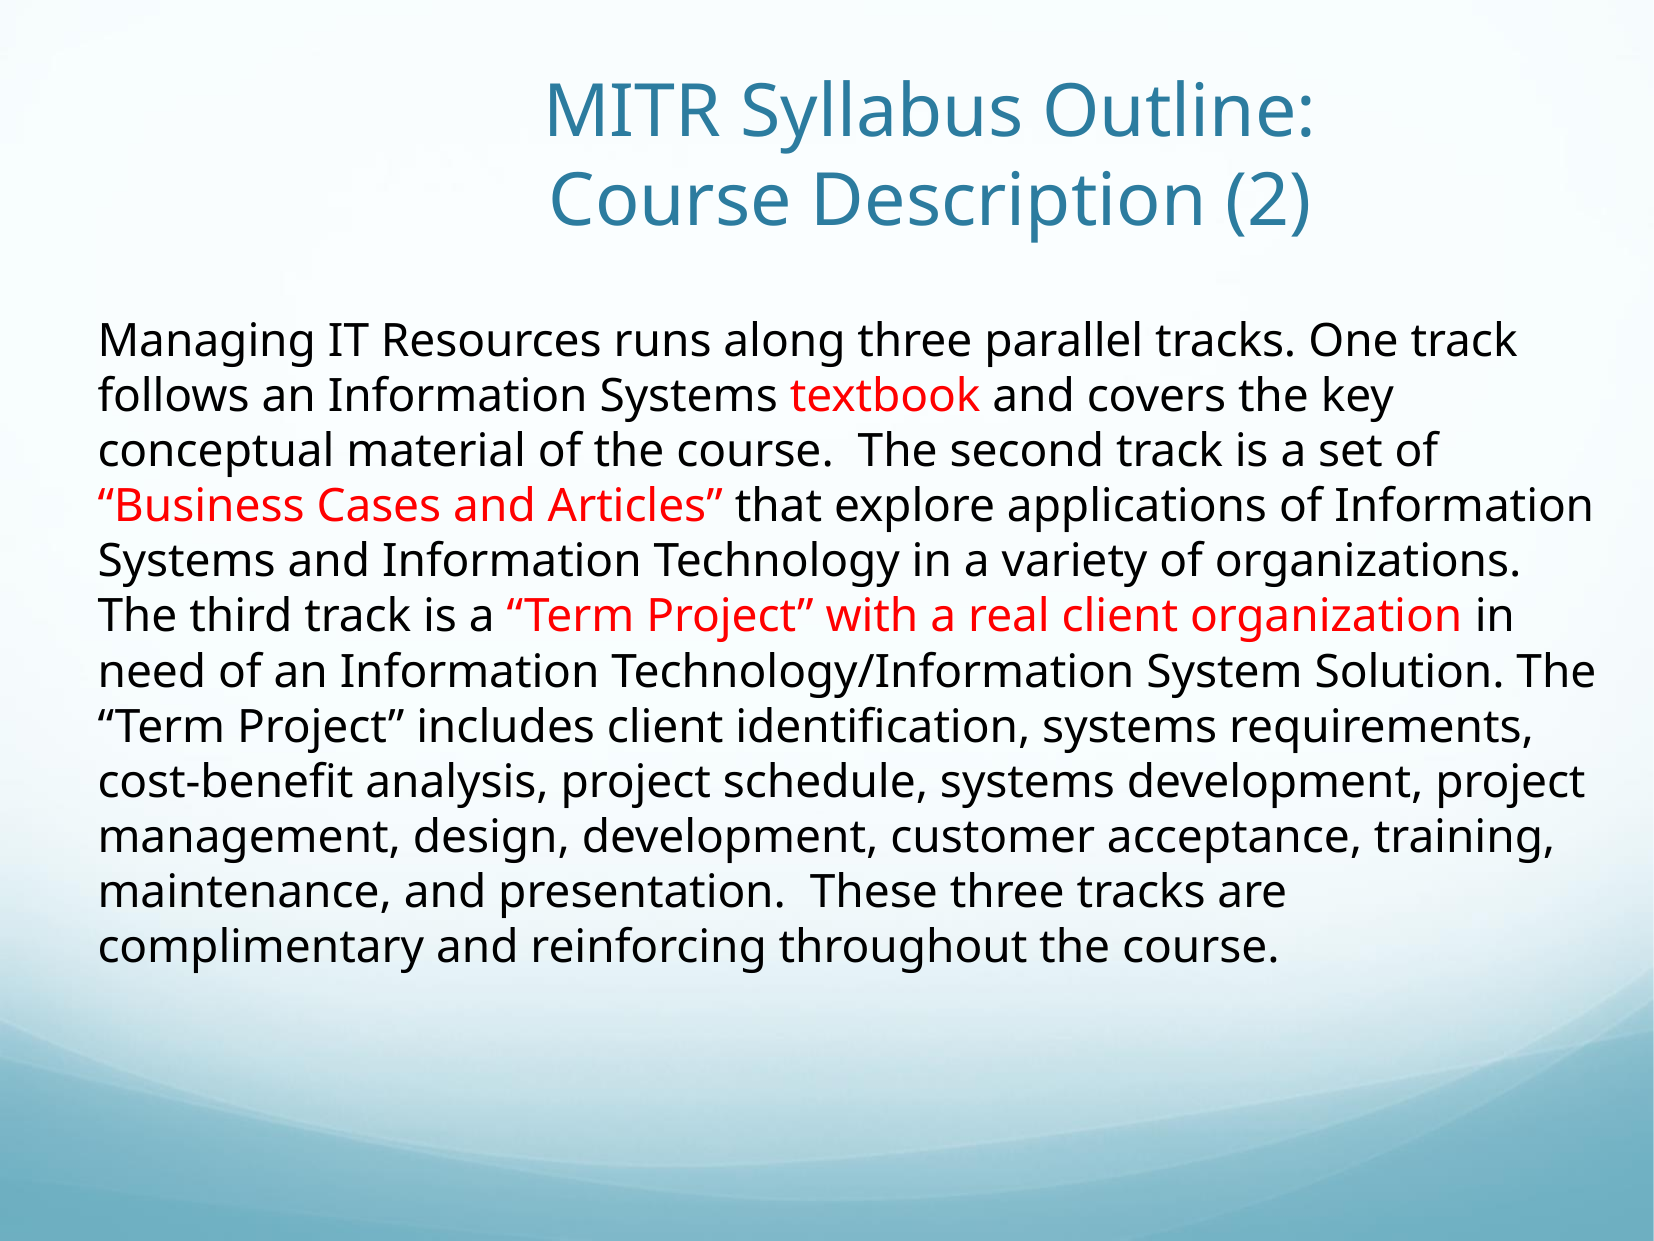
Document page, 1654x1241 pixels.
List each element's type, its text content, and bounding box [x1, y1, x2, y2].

text_box Managing IT Resources runs along three parallel tracks. One track follows an Information Systems textbook and covers the key conceptual material of the course. The second track is a set of “Business Cases and Articles” that explore applications of Information Systems and Information Technology in a variety of organizations. The third track is a “Term Project” with a real client organization in need of an Information Technology/Information System Solution. The “Term Project” includes client identification, systems requirements, cost-benefit analysis, project schedule, systems development, project management, design, development, customer acceptance, training, maintenance, and presentation. These three tracks are complimentary and reinforcing throughout the course. [82, 303, 1613, 979]
picture [0, 0, 1654, 1241]
title MITR Syllabus Outline: Course Description (2) [248, 41, 1613, 248]
